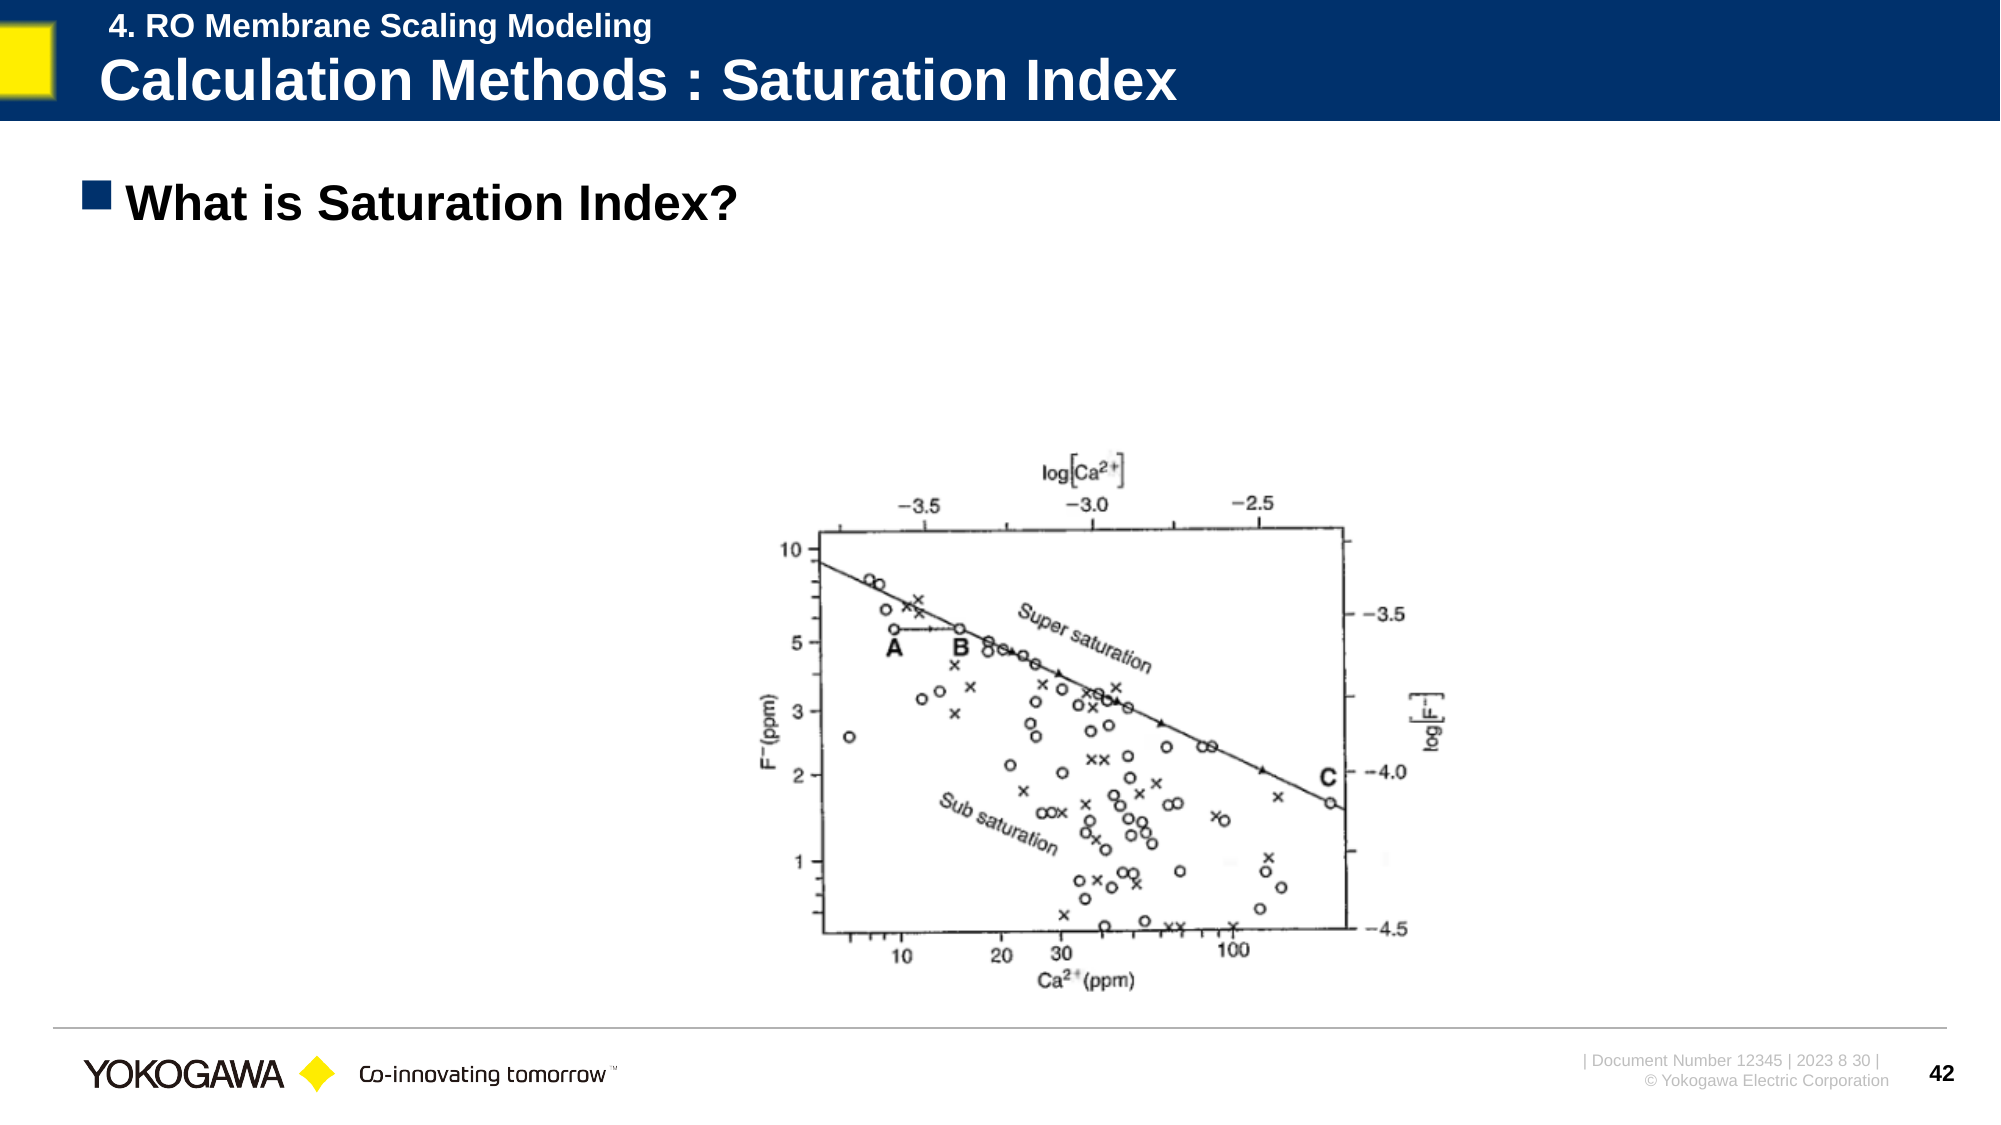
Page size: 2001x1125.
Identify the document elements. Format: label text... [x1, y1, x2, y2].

text_box 4. RO Membrane Scaling Modeling [93, 0, 836, 52]
title Calculation Methods : Saturation Index [84, 39, 1955, 125]
picture [726, 432, 1475, 1006]
slide_number 42 [1904, 1042, 1970, 1103]
picture [83, 1055, 617, 1093]
picture [0, 6, 69, 115]
